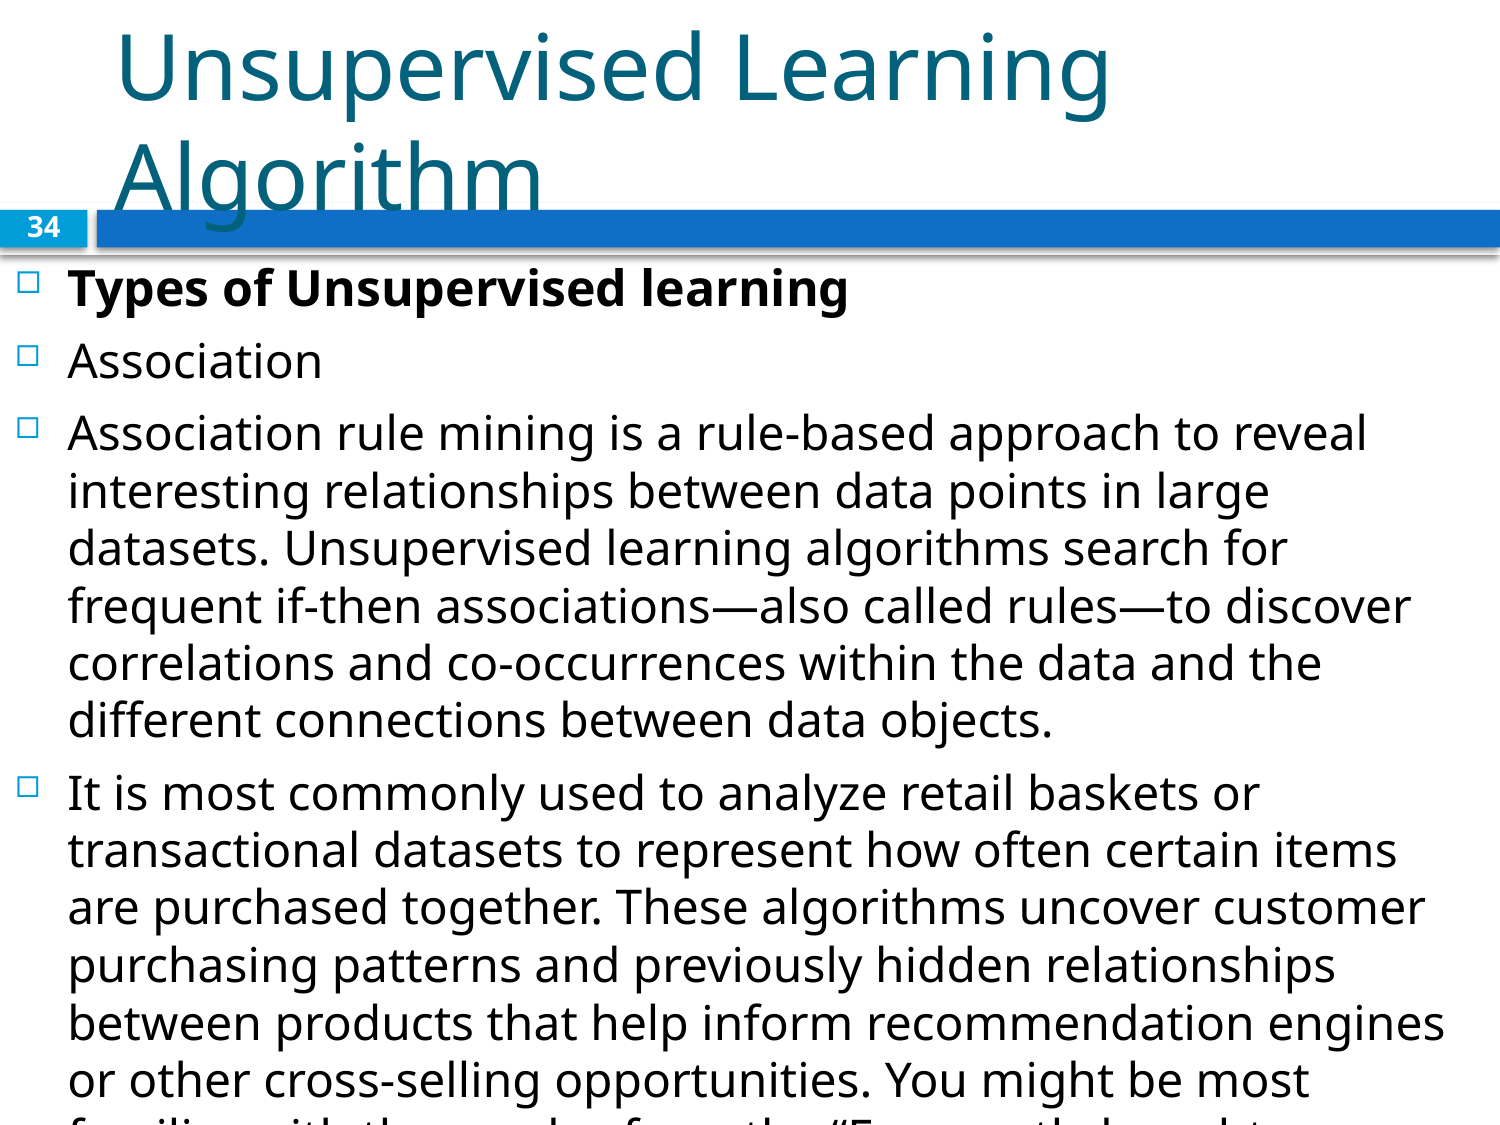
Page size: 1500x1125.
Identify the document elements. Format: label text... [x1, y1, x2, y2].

title Unsupervised Learning Algorithm [99, 37, 1438, 201]
list Types of Unsupervised learning Association Association rule mining is a rule-based approach to reveal interesting relationships between data points in large datasets. Unsupervised learning algorithms search for frequent if-then associations—also called rules—to discover correlations and co-occurrences within the data and the different connections between data objects. It is most commonly used to analyze retail baskets or transactional datasets to represent how often certain items are purchased together. These algorithms uncover customer purchasing patterns and previously hidden relationships between products that help inform recommendation engines or other cross-selling opportunities. You might be most familiar with these rules from the “Frequently bought together” and “People who bought this item also bought” sections on your favorite online retail shop. [0, 248, 1500, 1125]
slide_number 34 [0, 208, 88, 249]
